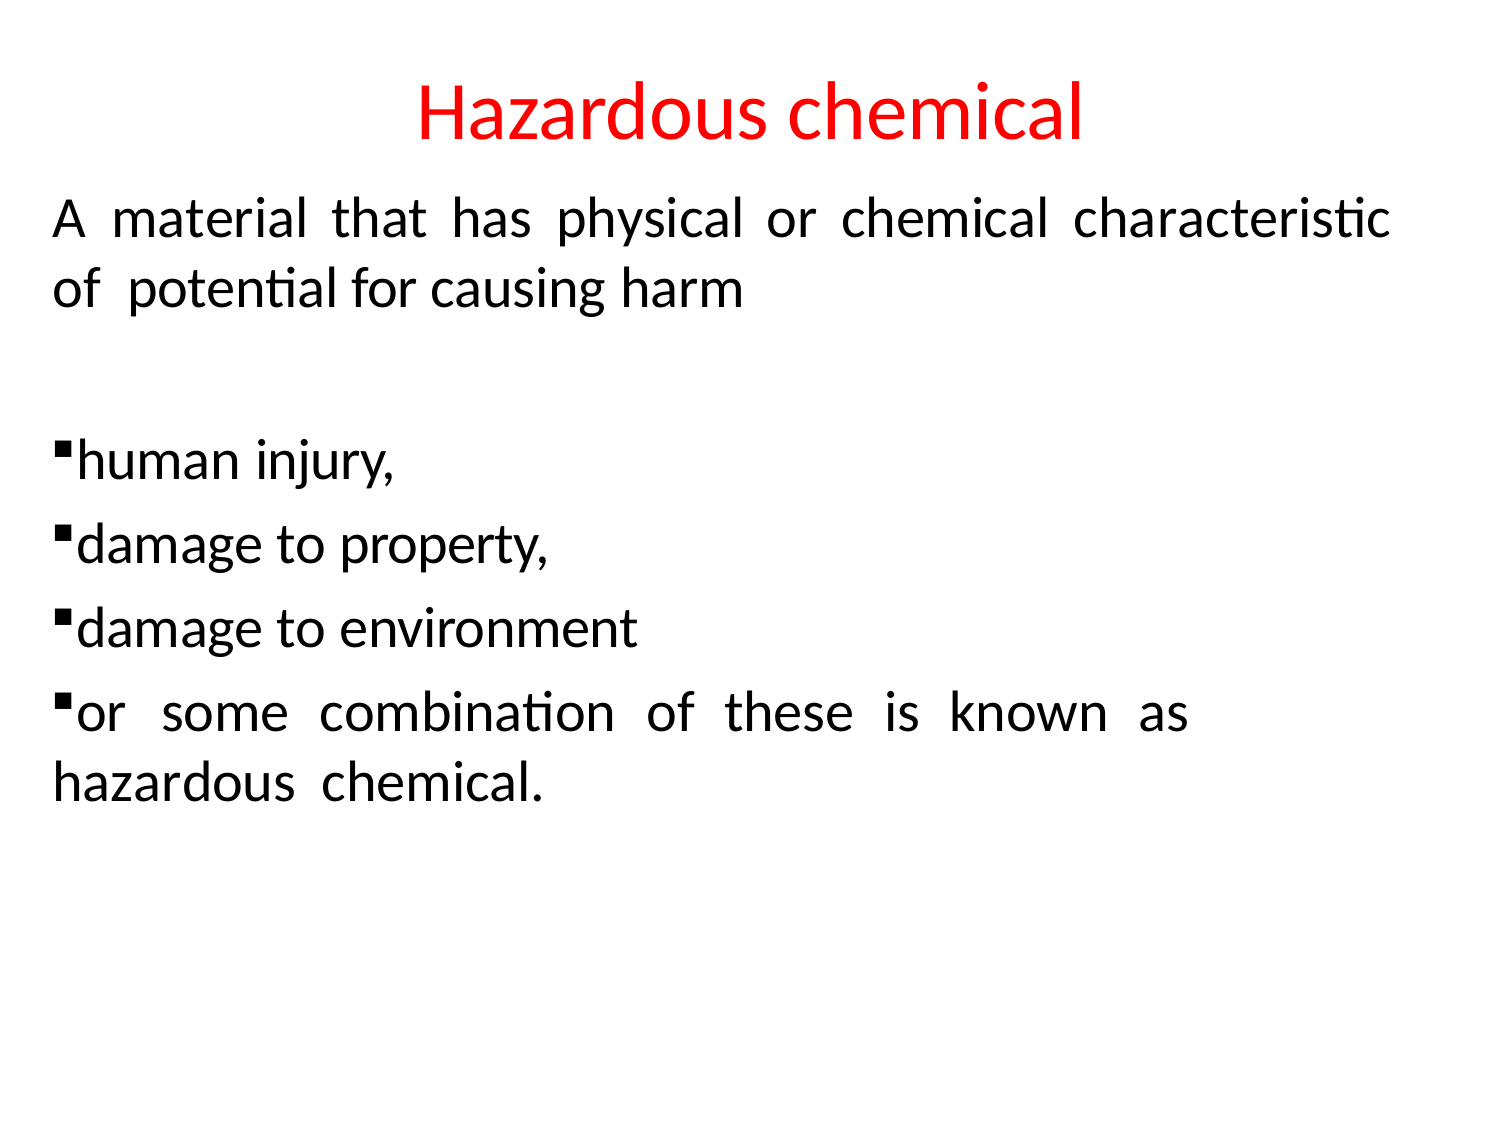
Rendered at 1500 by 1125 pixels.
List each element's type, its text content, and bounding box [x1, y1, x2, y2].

text_box A material that has physical or chemical characteristic of potential for causing harm human injury, damage to property, damage to environment or some combination of these is known as hazardous chemical. [50, 176, 1462, 813]
title Hazardous chemical [404, 9, 1096, 176]
